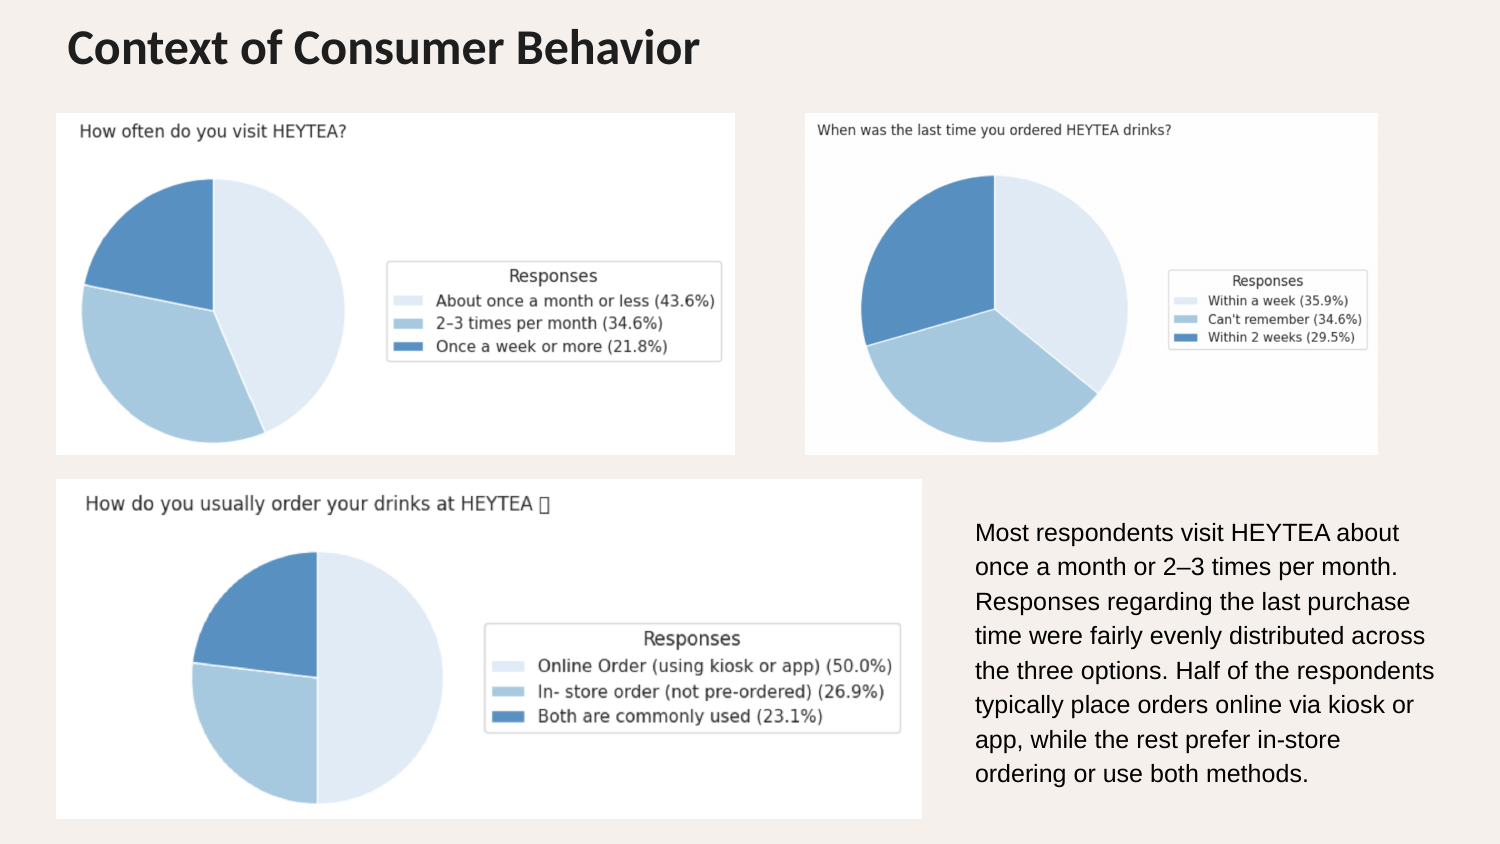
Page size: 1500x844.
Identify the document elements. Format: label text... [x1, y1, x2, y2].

picture [55, 113, 735, 455]
picture [805, 113, 1378, 455]
picture [56, 479, 923, 820]
title Context of Consumer Behavior [56, 0, 806, 89]
text_box Most respondents visit HEYTEA about once a month or 2–3 times per month. Responses regarding the last purchase time were fairly evenly distributed across the three options. Half of the respondents typically place orders online via kiosk or app, while the rest prefer in-store ordering or use both methods. [960, 497, 1453, 803]
